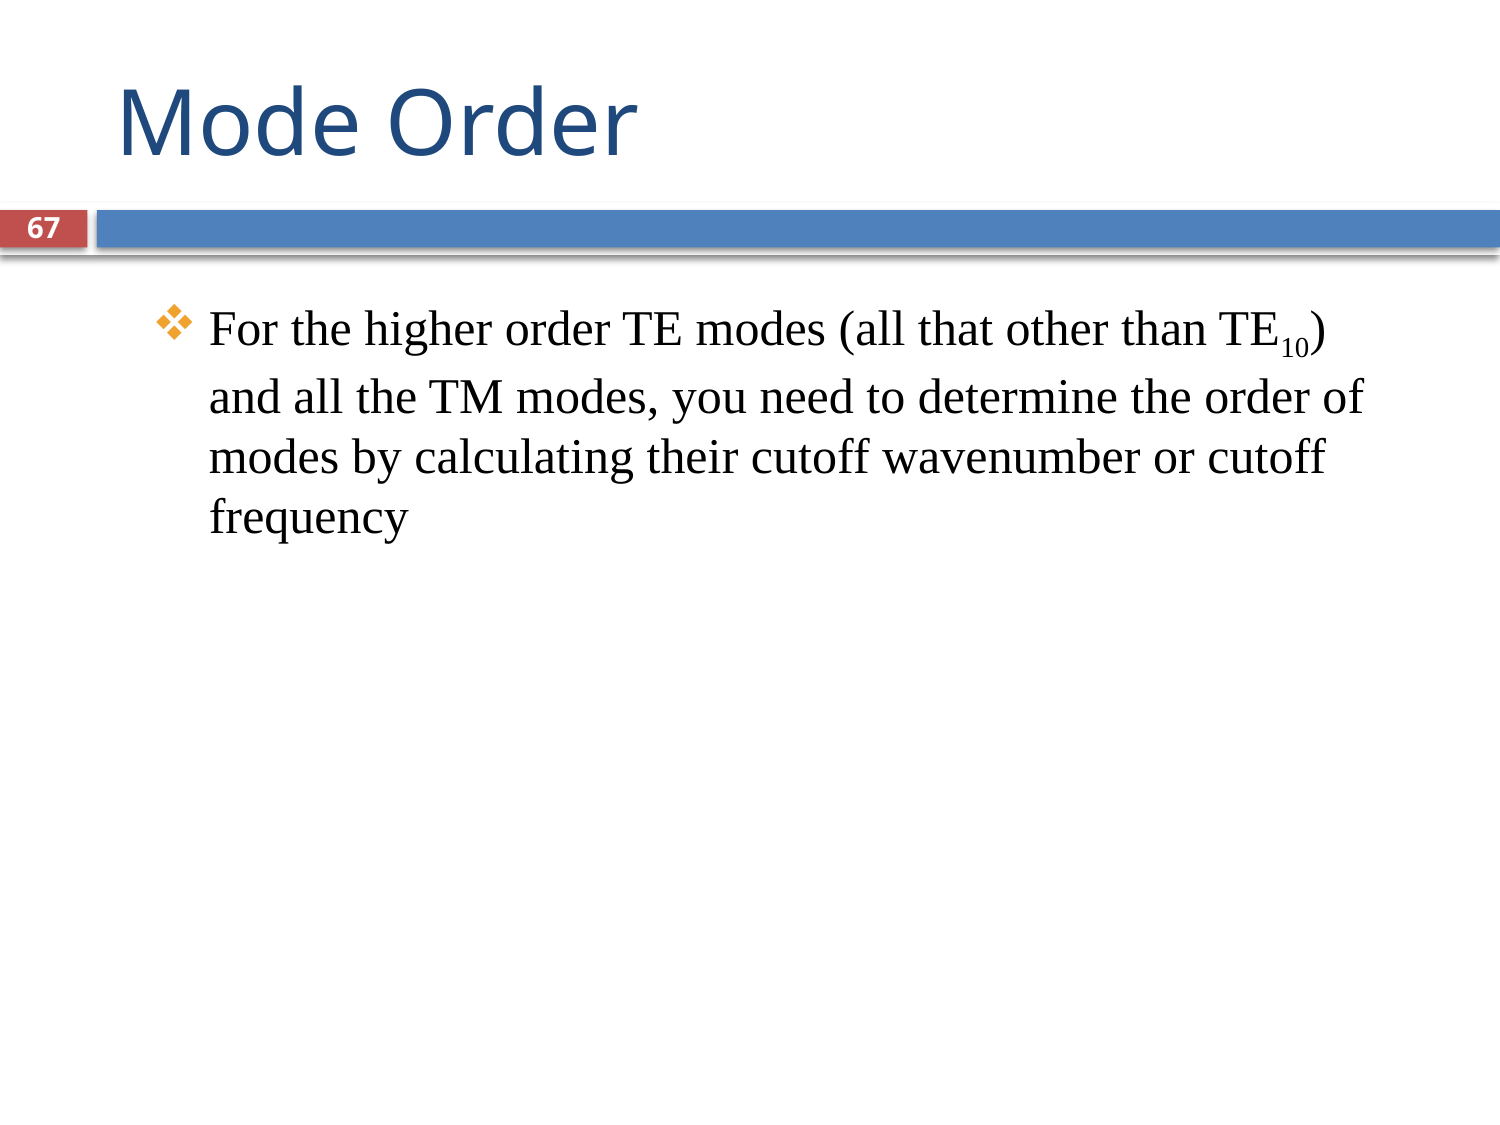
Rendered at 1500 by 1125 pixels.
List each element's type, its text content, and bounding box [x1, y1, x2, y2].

title Mode Order [100, 37, 1438, 200]
text_box For the higher order TE modes (all that other than TE10) and all the TM modes, you need to determine the order of modes by calculating their cutoff wavenumber or cutoff frequency [137, 287, 1388, 527]
slide_number 67 [0, 208, 88, 249]
